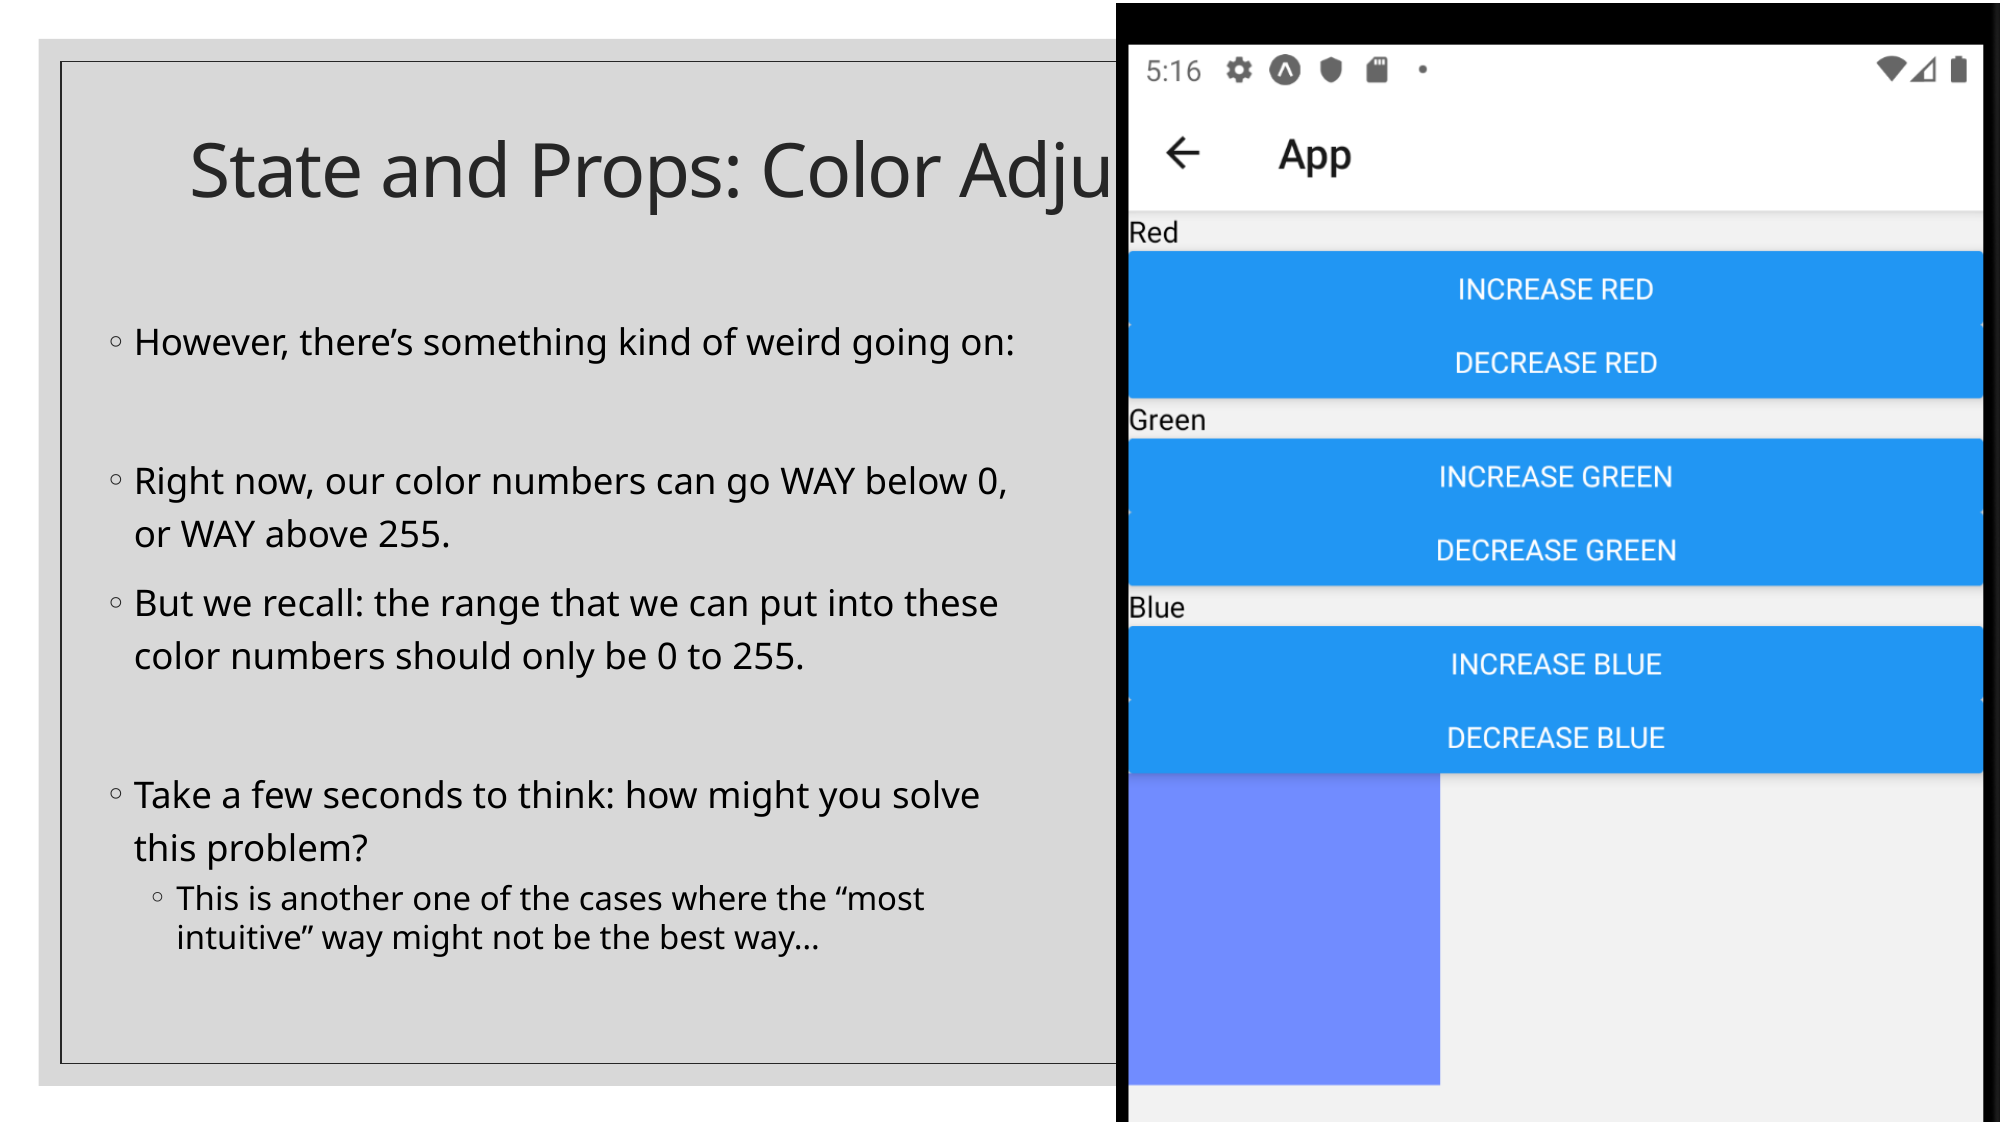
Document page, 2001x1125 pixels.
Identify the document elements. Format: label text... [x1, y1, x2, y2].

list However, there’s something kind of weird going on: Right now, our color numbers can go WAY below 0, or WAY above 255. But we recall: the range that we can put into these color numbers should only be 0 to 255. Take a few seconds to think: how might you solve this problem? This is another one of the cases where the “most intuitive” way might not be the best way… [90, 302, 1032, 1020]
title State and Props: Color Adjuster App [174, 105, 1110, 331]
picture [1115, 3, 2000, 1122]
